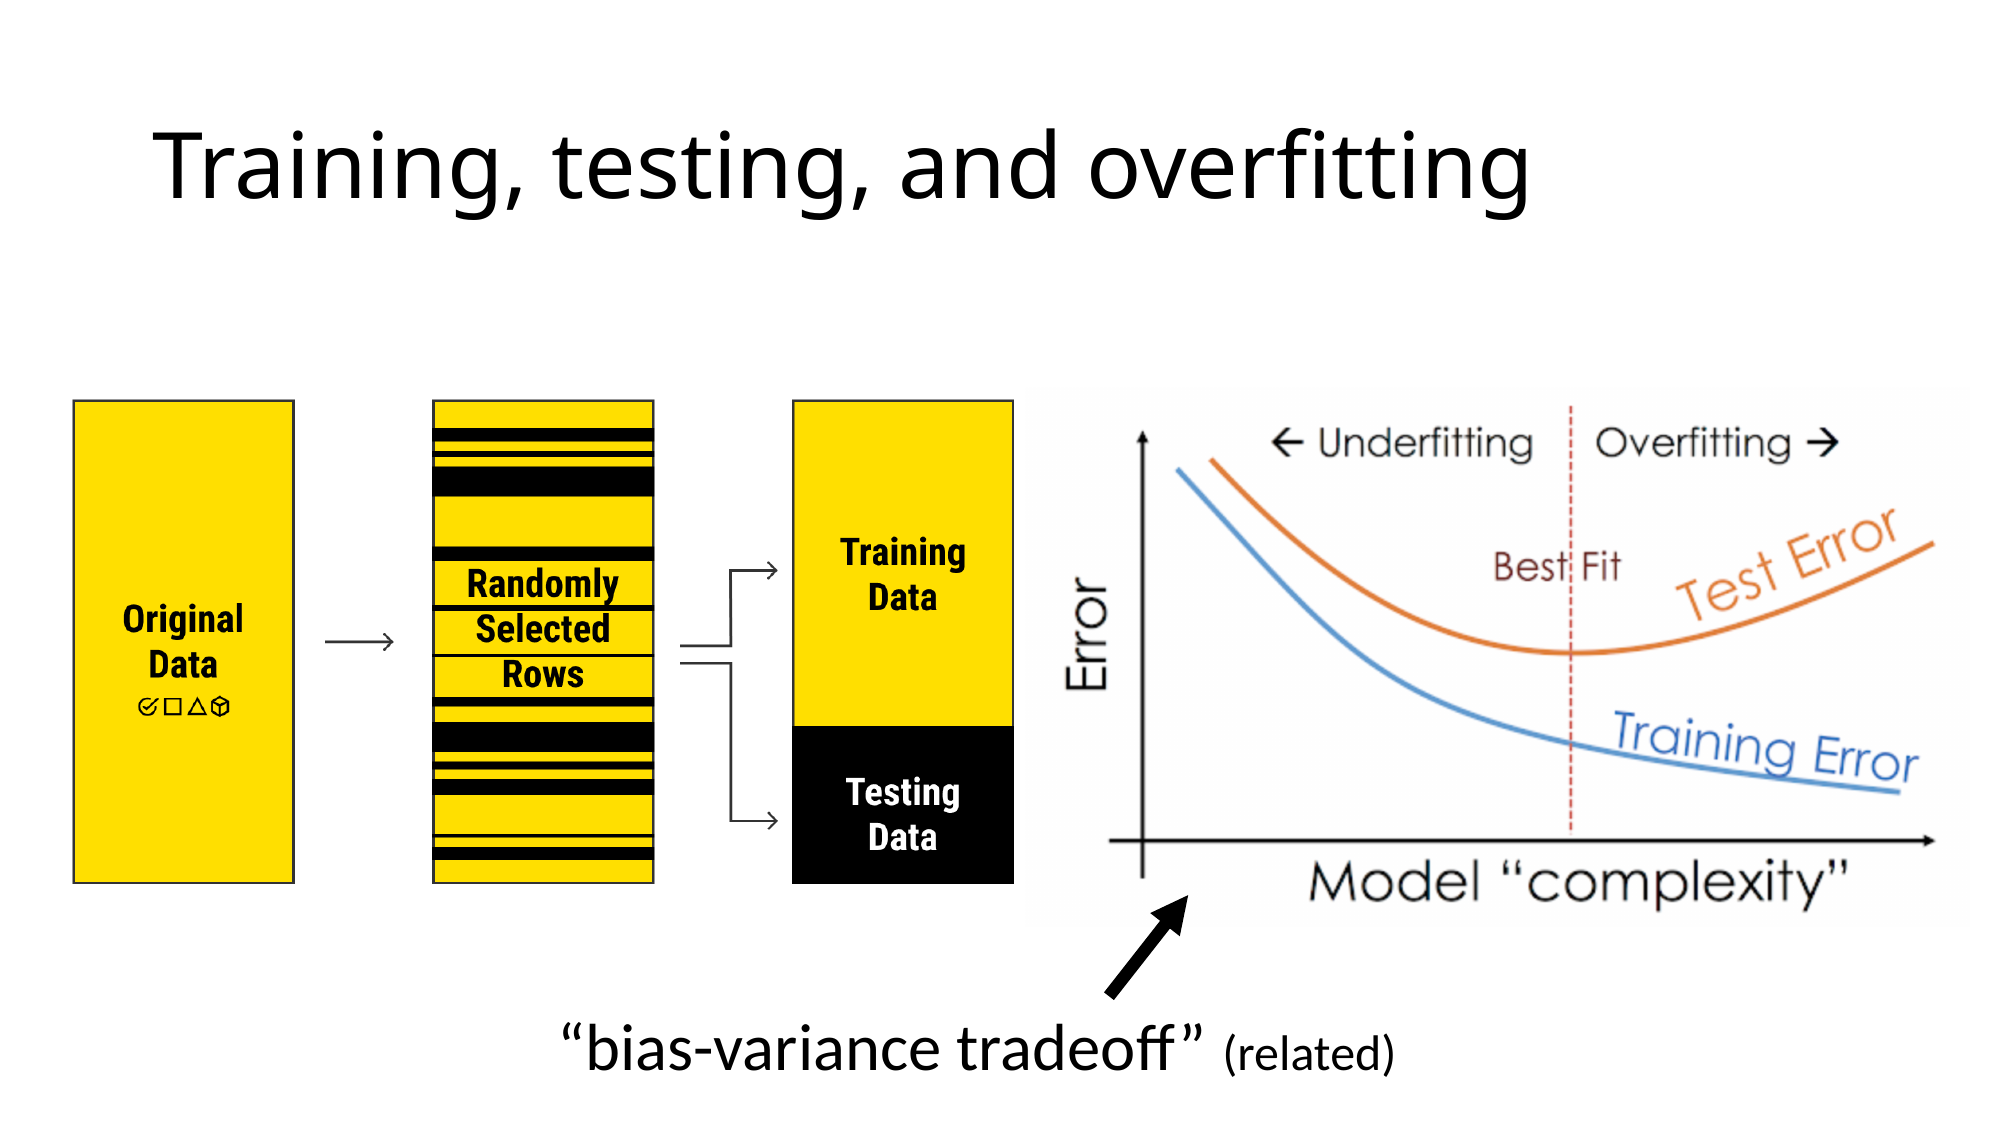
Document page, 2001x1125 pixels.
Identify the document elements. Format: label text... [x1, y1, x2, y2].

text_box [1108, 895, 1189, 997]
picture [59, 387, 1970, 927]
title Training, testing, and overfitting [137, 59, 1863, 278]
text_box “bias-variance tradeoff” (related) [542, 996, 1502, 1091]
